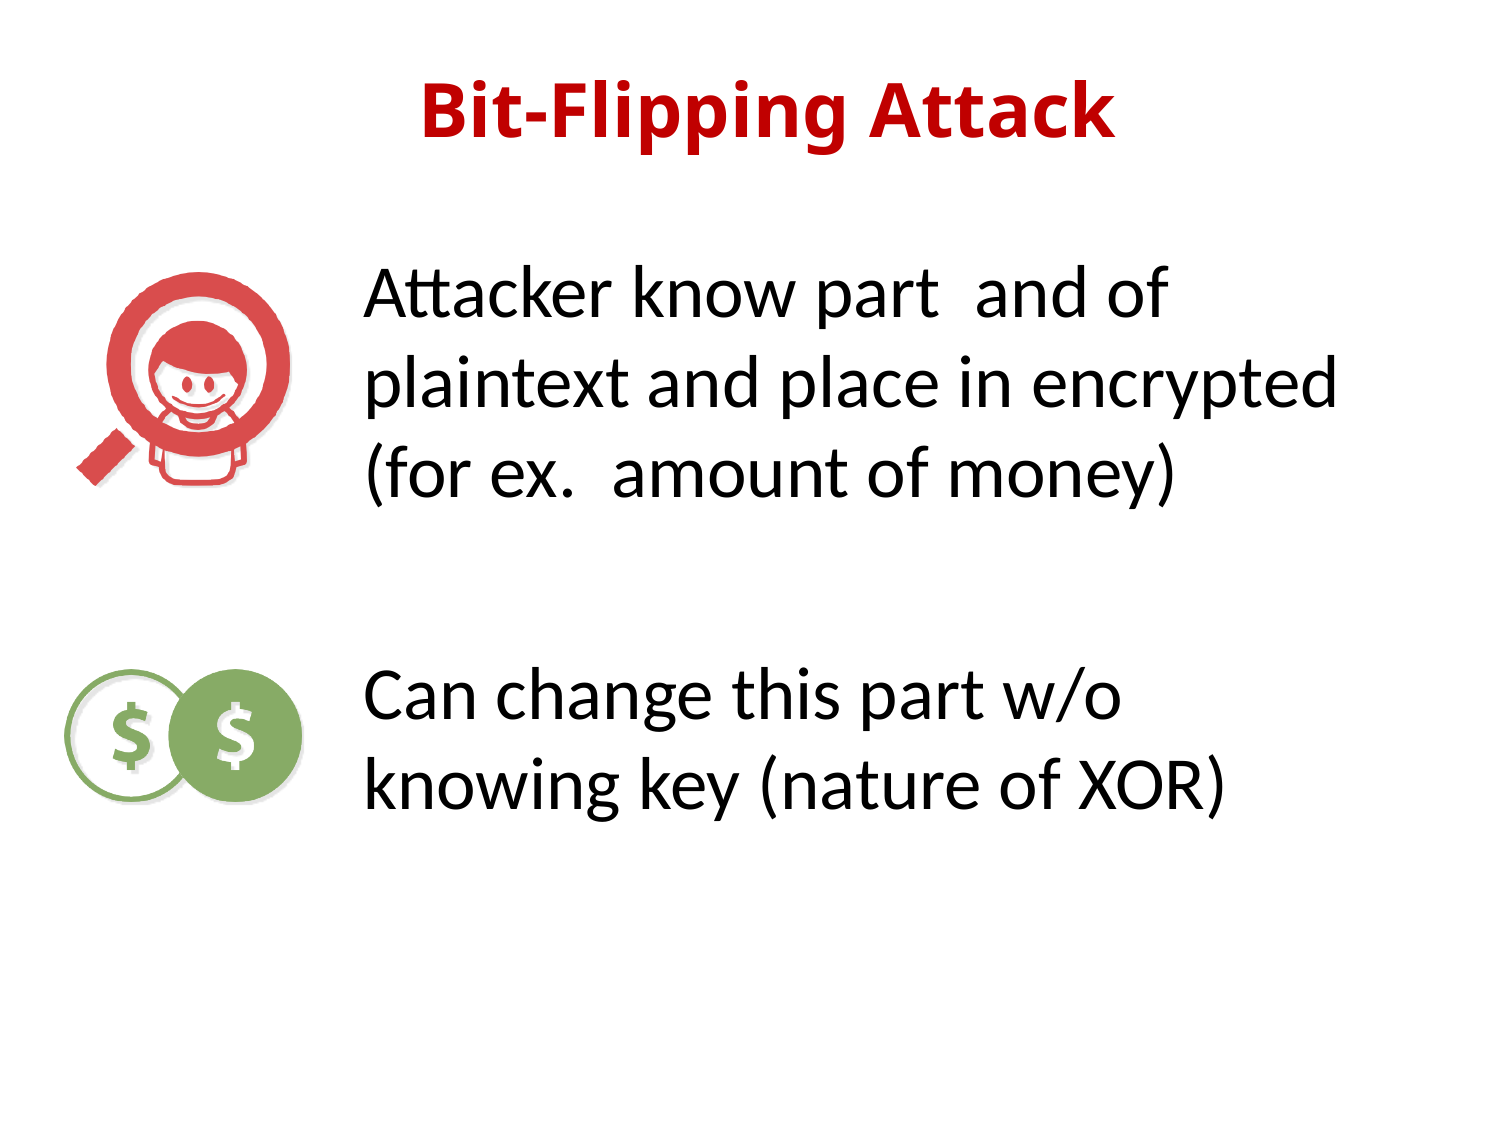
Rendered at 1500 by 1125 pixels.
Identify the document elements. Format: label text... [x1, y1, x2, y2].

text_box Attacker know part and of plaintext and place in encrypted (for ex. amount of money) [348, 235, 1388, 520]
picture [64, 669, 302, 803]
text_box Can change this part w/o knowing key (nature of XOR) [348, 637, 1258, 832]
picture [76, 272, 290, 486]
text_box Bit-Flipping Attack [112, 54, 1424, 160]
